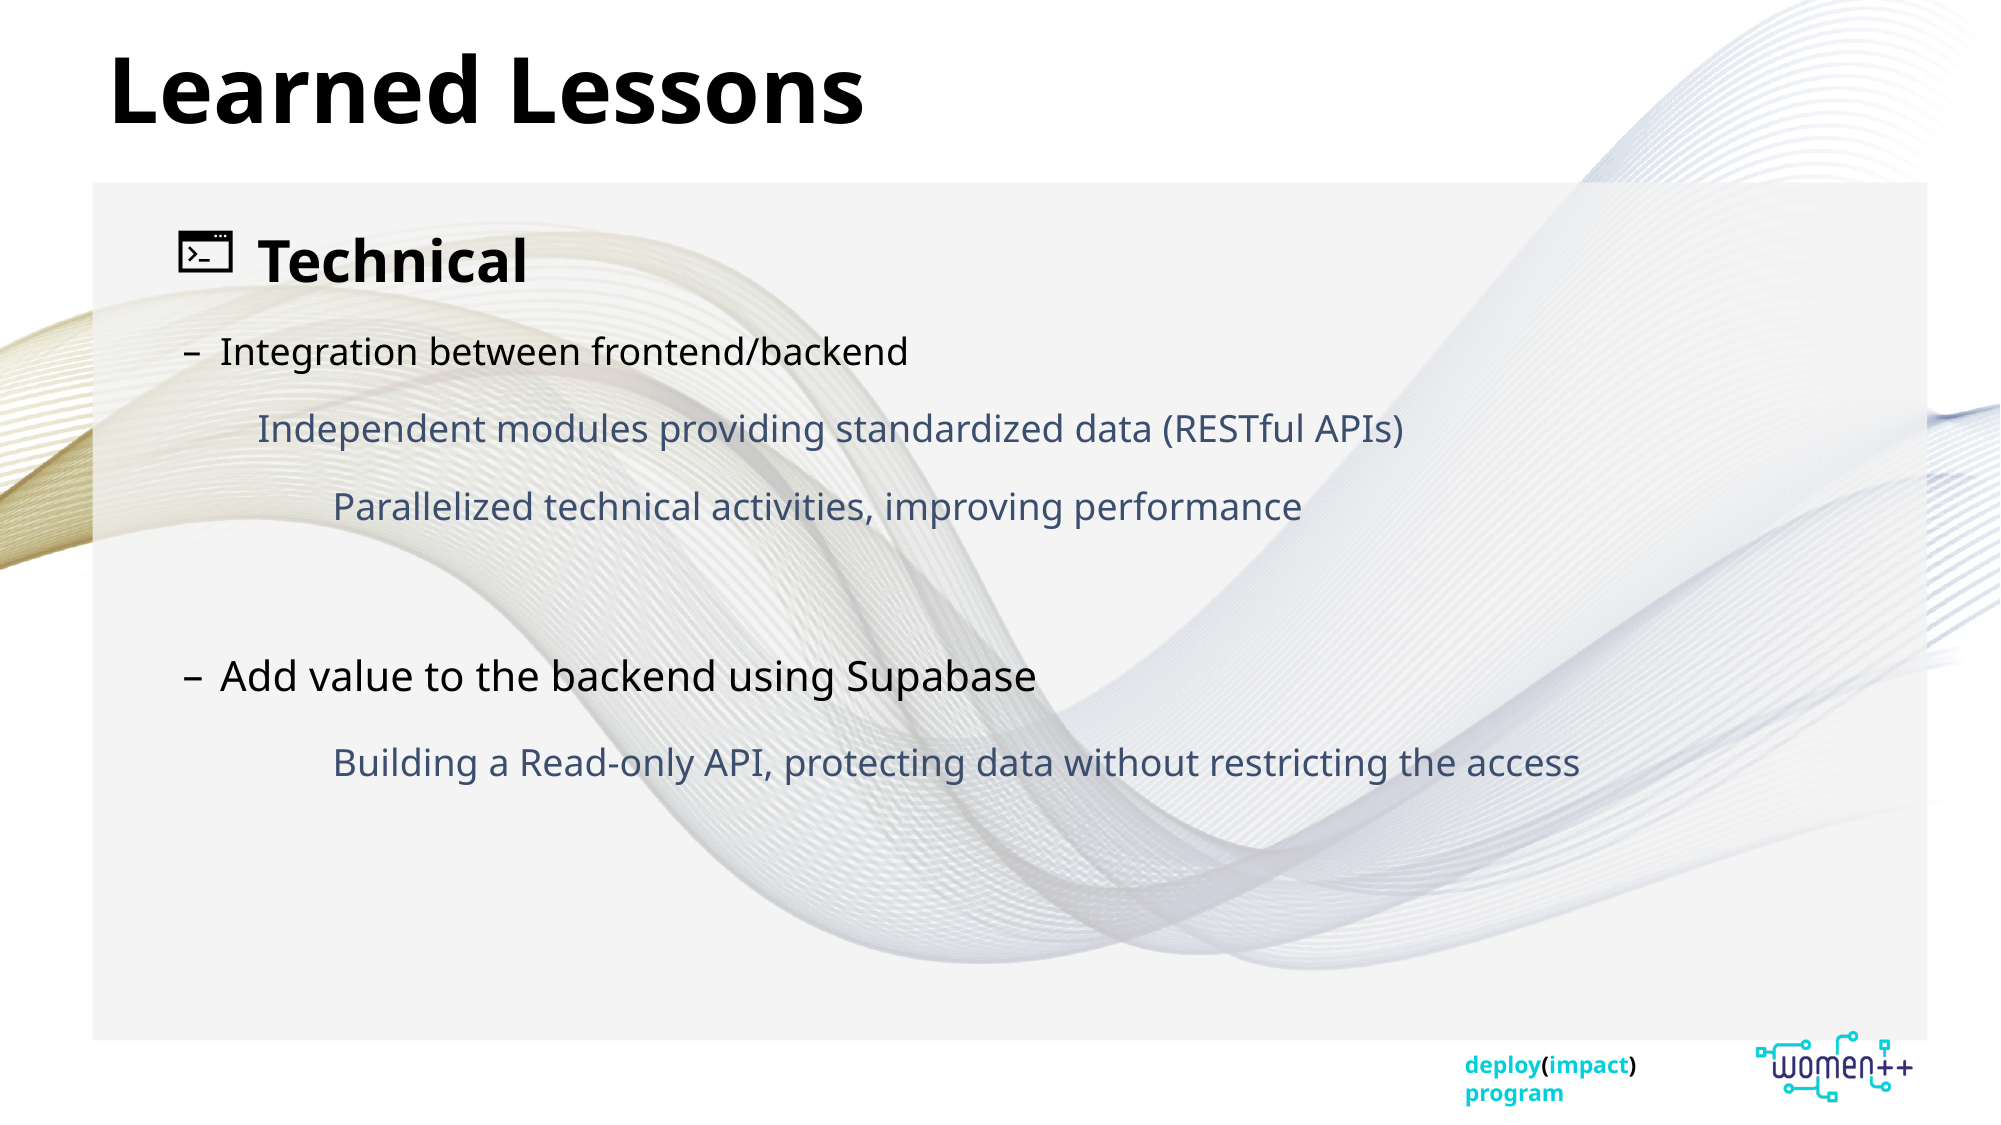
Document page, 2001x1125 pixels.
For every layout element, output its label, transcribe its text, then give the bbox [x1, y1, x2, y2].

list Technical Integration between frontend/backend Independent modules providing standardized data (RESTful APIs) Parallelized technical activities, improving performance Add value to the backend using Supabase Building a Read-only API, protecting data without restricting the access [92, 182, 1928, 1041]
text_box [1450, 1006, 1940, 1125]
picture [173, 219, 238, 284]
title Learned Lessons [92, 24, 1449, 182]
picture [0, 0, 2001, 1125]
